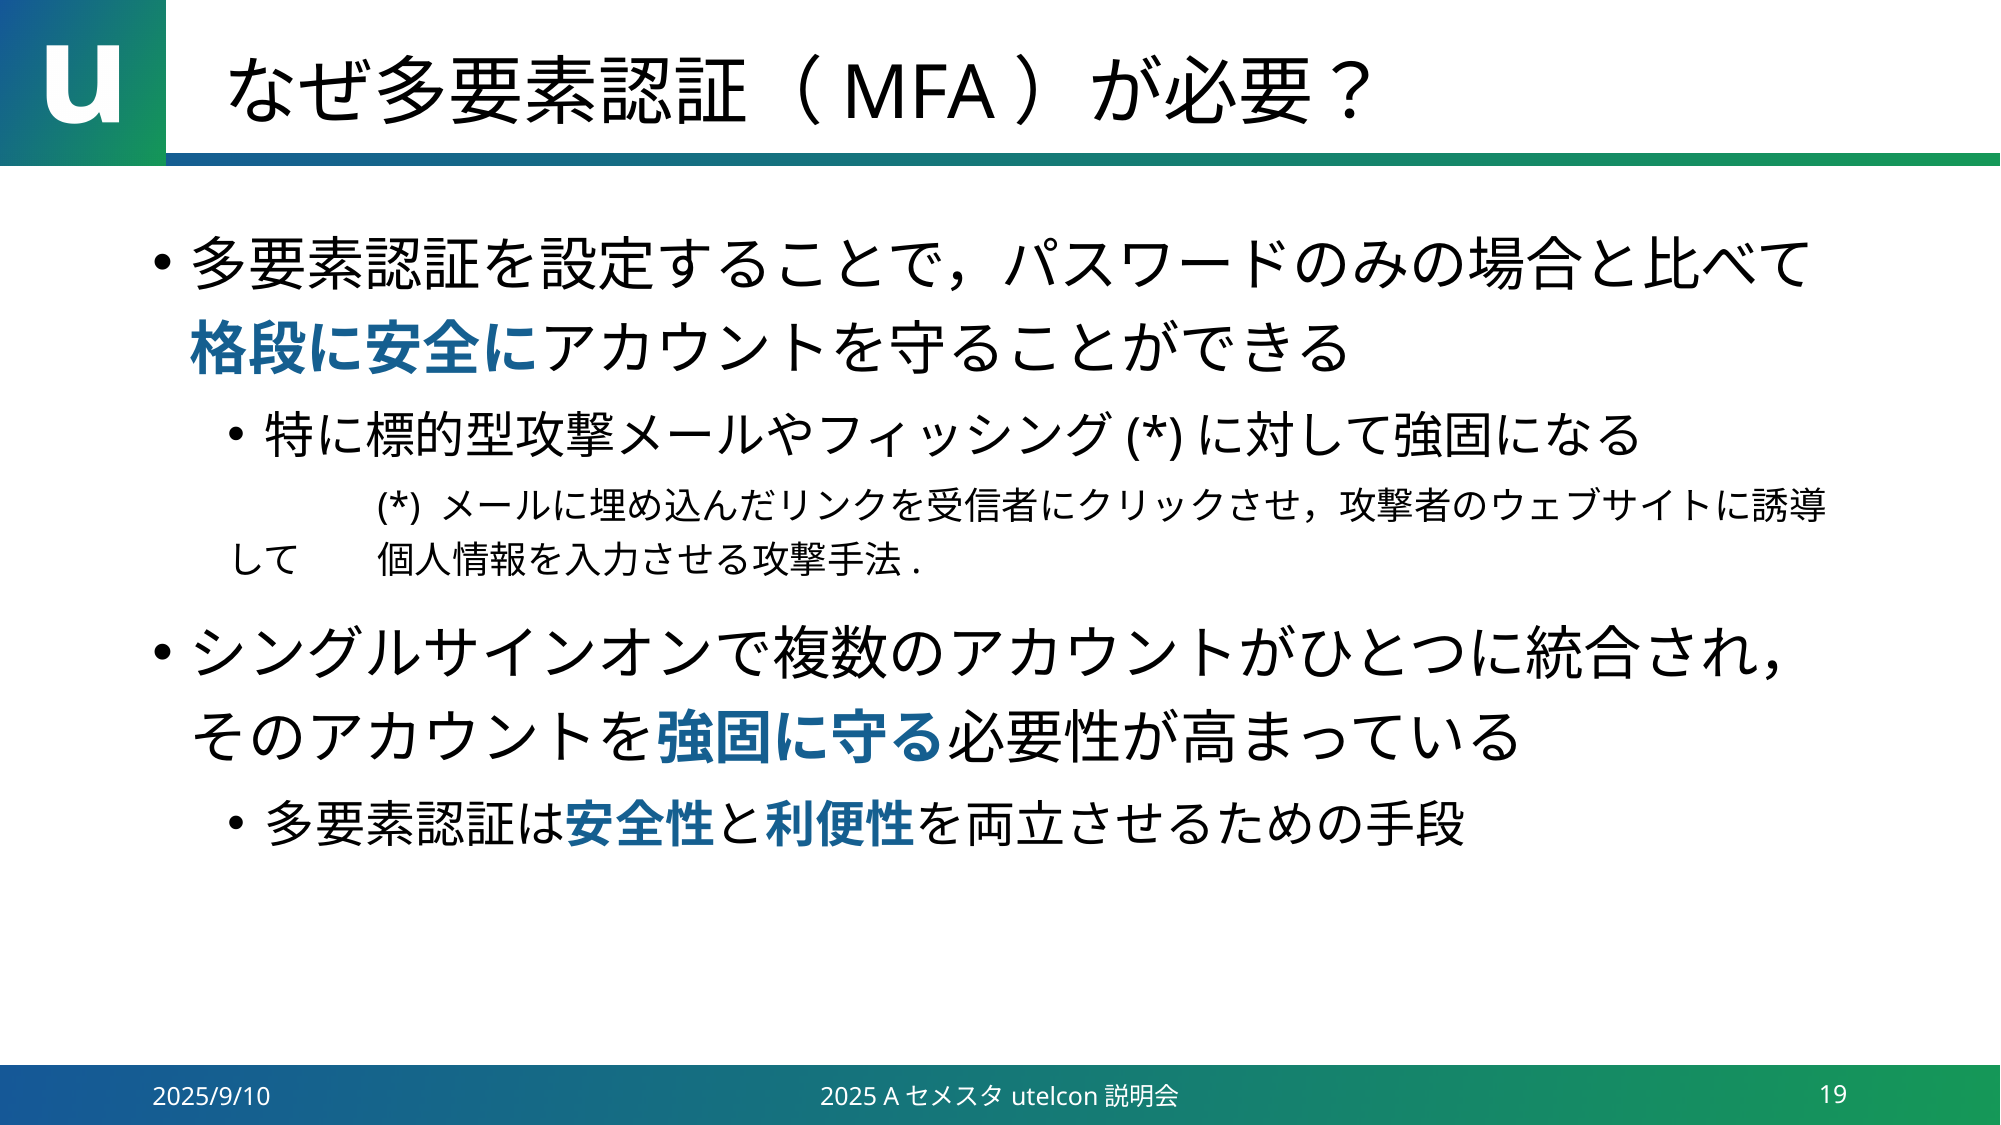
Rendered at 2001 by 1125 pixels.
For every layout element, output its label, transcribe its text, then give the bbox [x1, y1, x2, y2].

picture [0, 1065, 2000, 1125]
title なぜ多要素認証（MFA）が必要？ [208, 35, 1863, 154]
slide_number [137, 1074, 588, 1117]
picture [0, 0, 2000, 166]
footer 2025 Aセメスタutelcon説明会 [662, 1074, 1338, 1117]
list 多要素認証を設定することで，パスワードのみの場合と比べて格段に安全にアカウントを守ることができる 特に標的型攻撃メールやフィッシング(*)に対して強固になる (*) メールに埋め込んだリンクを受信者にクリックさせ，攻撃者のウェブサイトに誘導して 個人情報を入力させる攻撃手法. シングルサインオンで複数のアカウントがひとつに統合され， そのアカウントを強固に守る必要性が高まっている 多要素認証は安全性と利便性を両立させるための手段 [137, 205, 1863, 1055]
slide_number 19 [1412, 1074, 1863, 1117]
